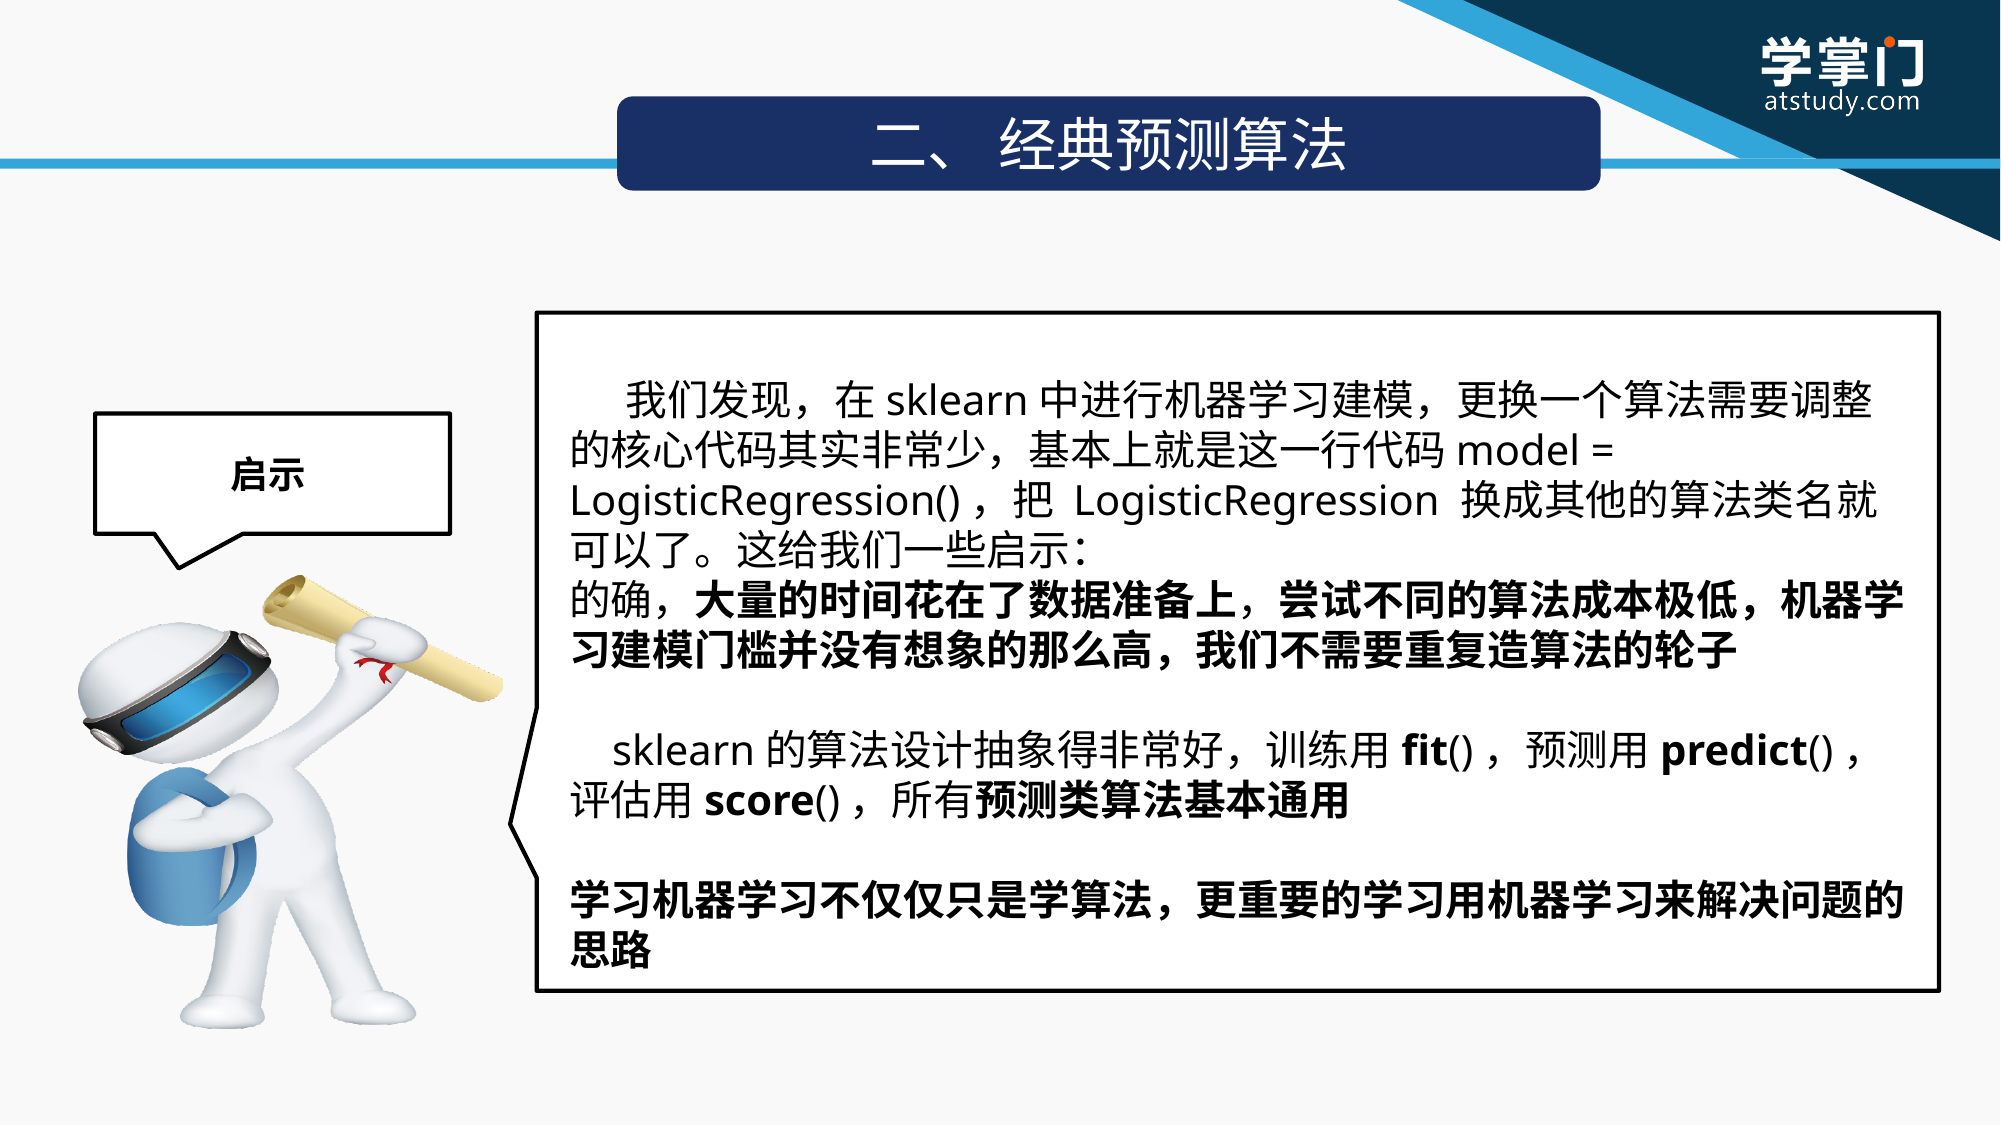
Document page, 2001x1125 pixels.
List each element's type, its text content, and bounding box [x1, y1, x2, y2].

text_box 我们发现，在sklearn中进行机器学习建模，更换一个算法需要调整的核心代码其实非常少，基本上就是这一行代码model = LogisticRegression()，把 LogisticRegression 换成其他的算法类名就可以了。这给我们一些启示： 的确，大量的时间花在了数据准备上，尝试不同的算法成本极低，机器学习建模门槛并没有想象的那么高，我们不需要重复造算法的轮子 sklearn的算法设计抽象得非常好，训练用fit()，预测用predict()，评估用score()，所有预测类算法基本通用 学习机器学习不仅仅只是学算法，更重要的学习用机器学习来解决问题的思路 [554, 366, 1922, 982]
text_box [93, 411, 453, 571]
text_box 二、 经典预测算法 [615, 94, 1603, 193]
picture [1745, 17, 1938, 126]
picture [77, 575, 503, 1029]
text_box [508, 310, 1942, 993]
text_box 启示 [129, 443, 408, 504]
